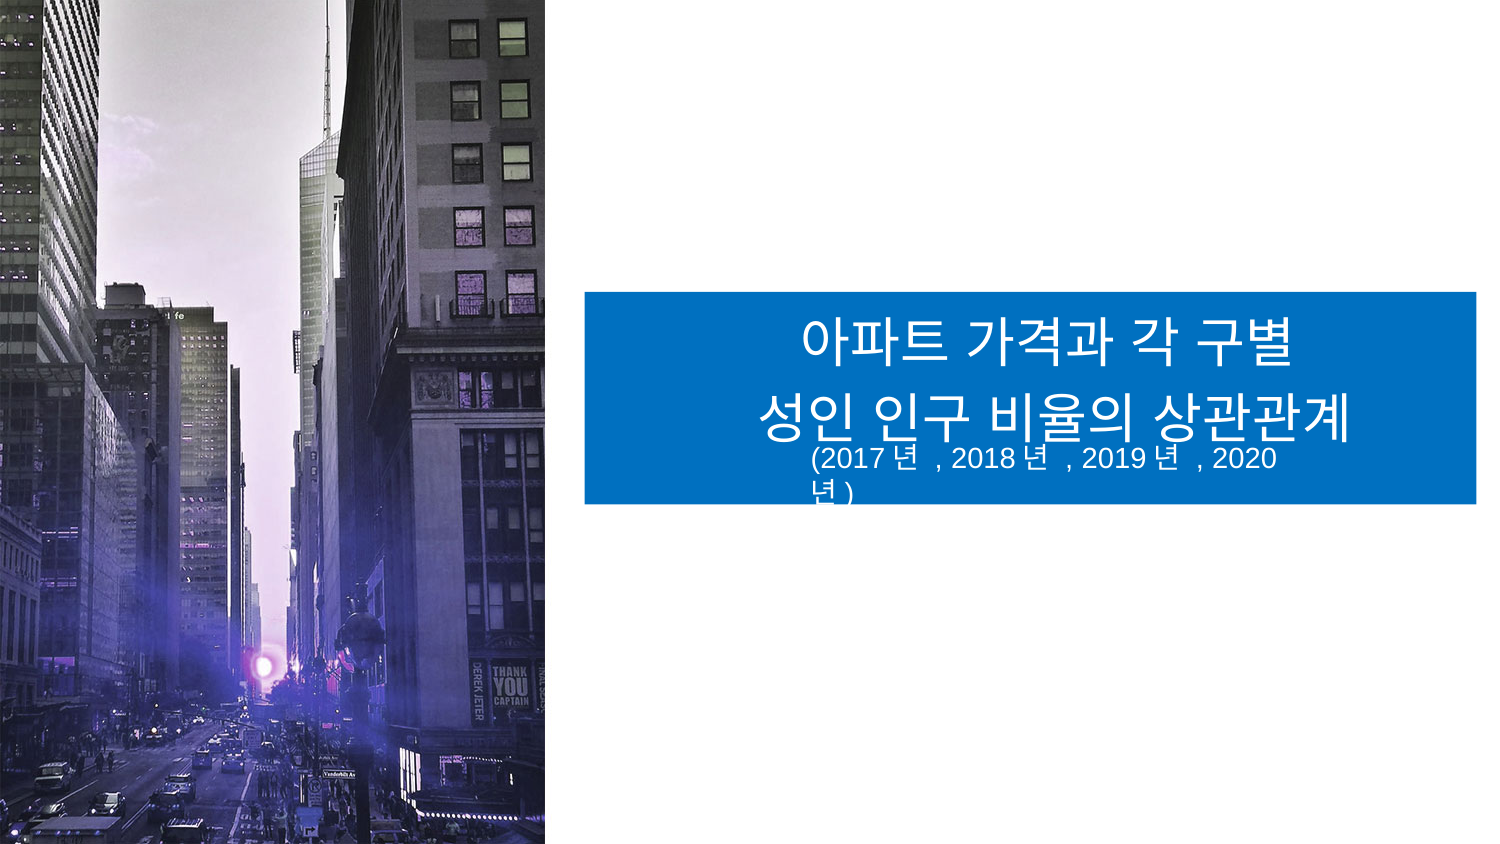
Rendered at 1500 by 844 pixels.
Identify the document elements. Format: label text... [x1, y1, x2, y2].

text_box [1409, 290, 1478, 507]
list 아파트 가격과 각 구별 성인 인구 비율의 상관관계 [702, 232, 1409, 525]
text_box [750, 463, 1247, 511]
text_box [582, 290, 702, 507]
picture [0, 0, 1500, 844]
list (2017년 , 2018년 , 2019년 , 2020년) [795, 450, 1316, 498]
